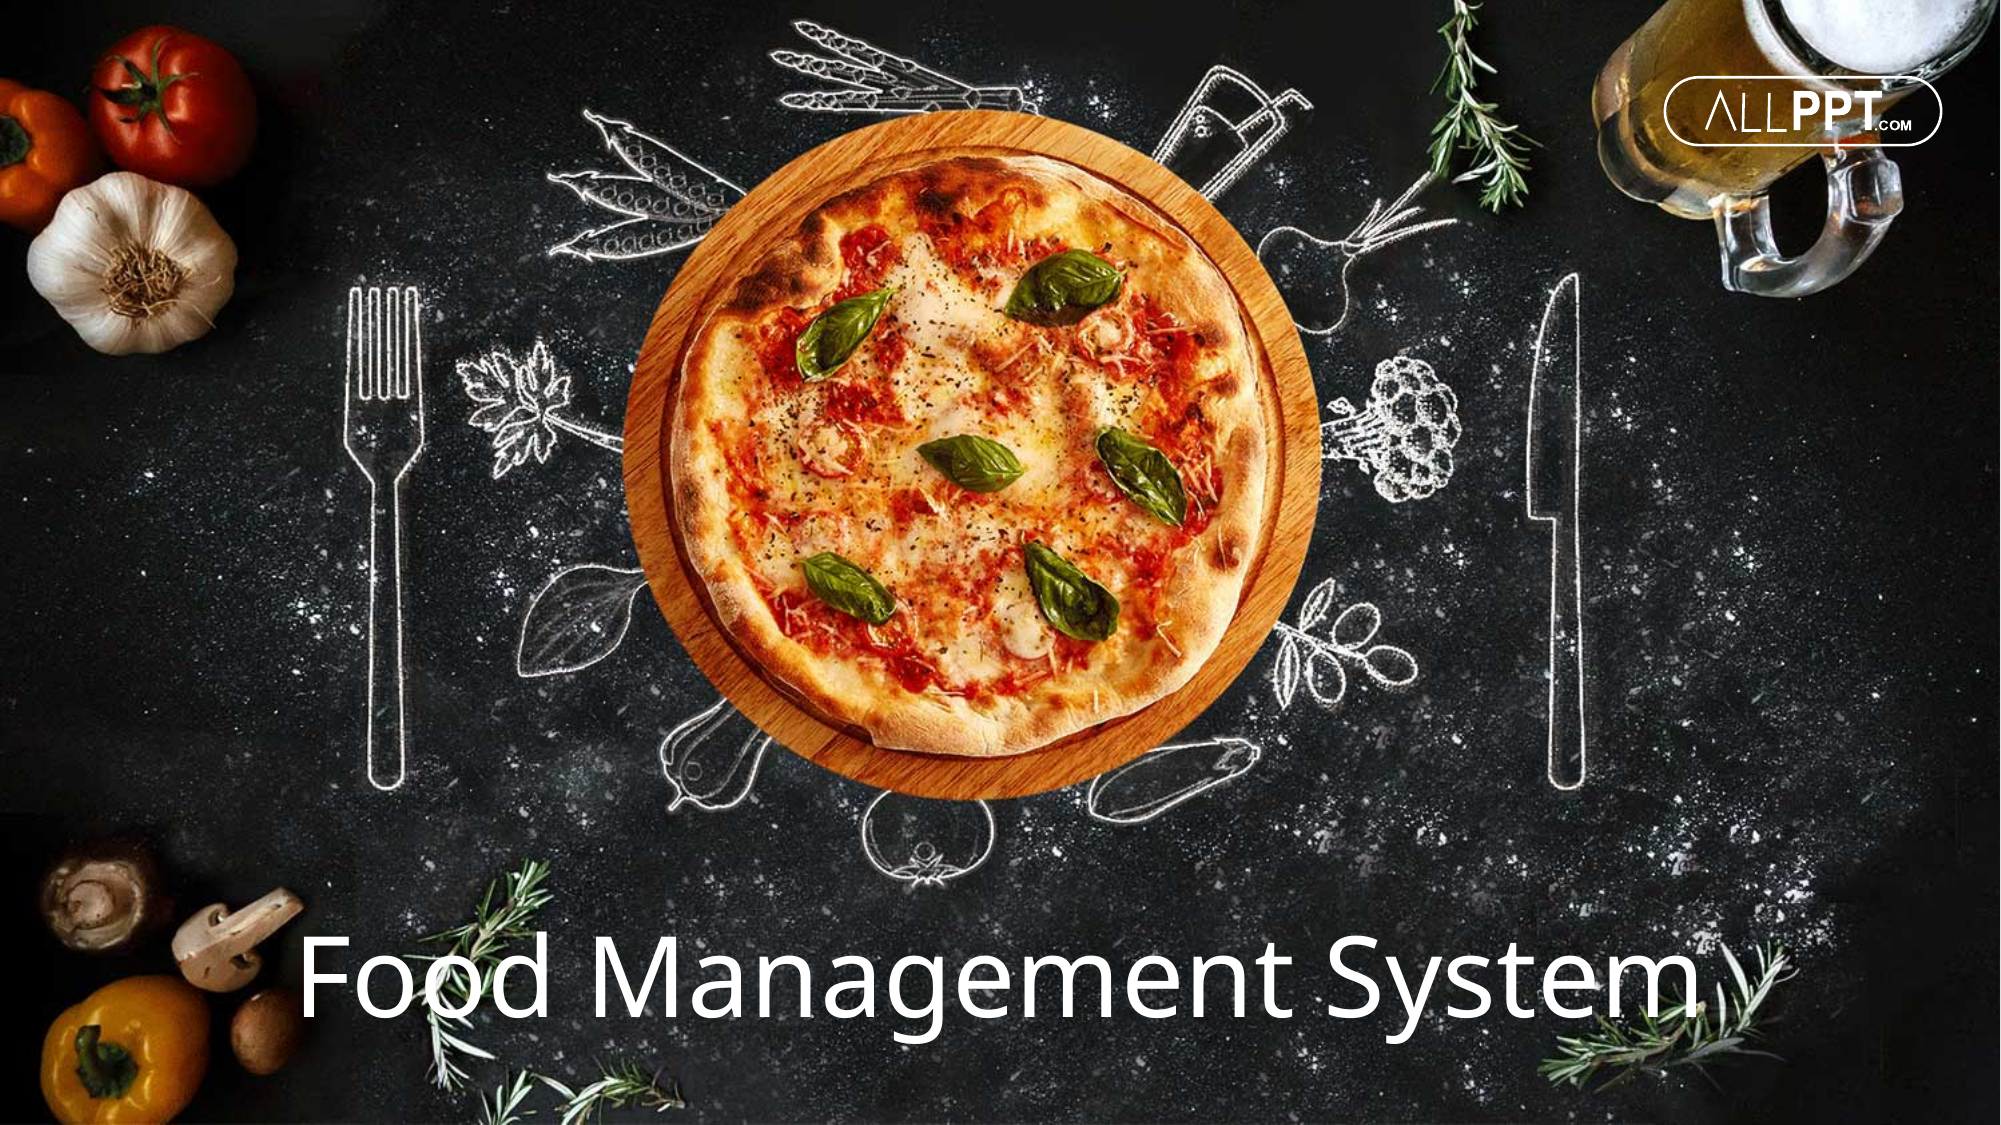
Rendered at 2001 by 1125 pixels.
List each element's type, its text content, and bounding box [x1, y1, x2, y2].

text_box Food Management System [0, 897, 2000, 1047]
picture [0, 0, 2001, 1125]
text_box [1664, 77, 1942, 146]
